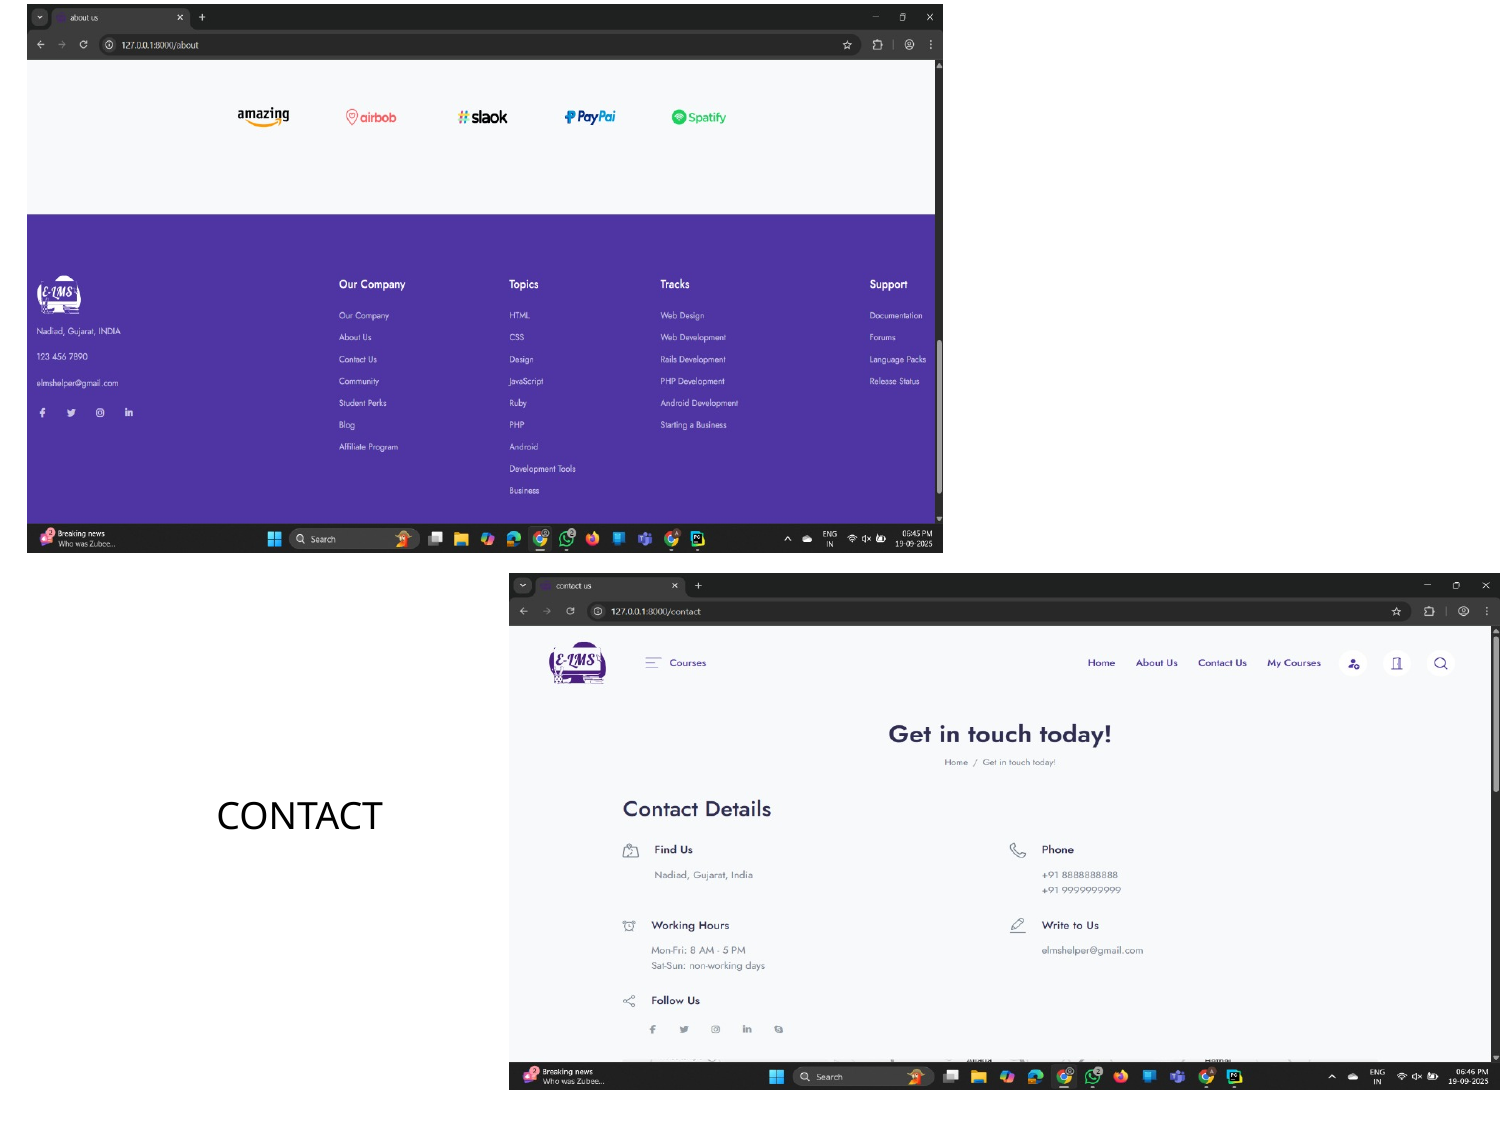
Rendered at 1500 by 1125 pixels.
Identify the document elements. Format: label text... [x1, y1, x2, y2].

picture [26, 4, 944, 553]
picture [509, 573, 1500, 1091]
text_box CONTACT [201, 784, 399, 845]
